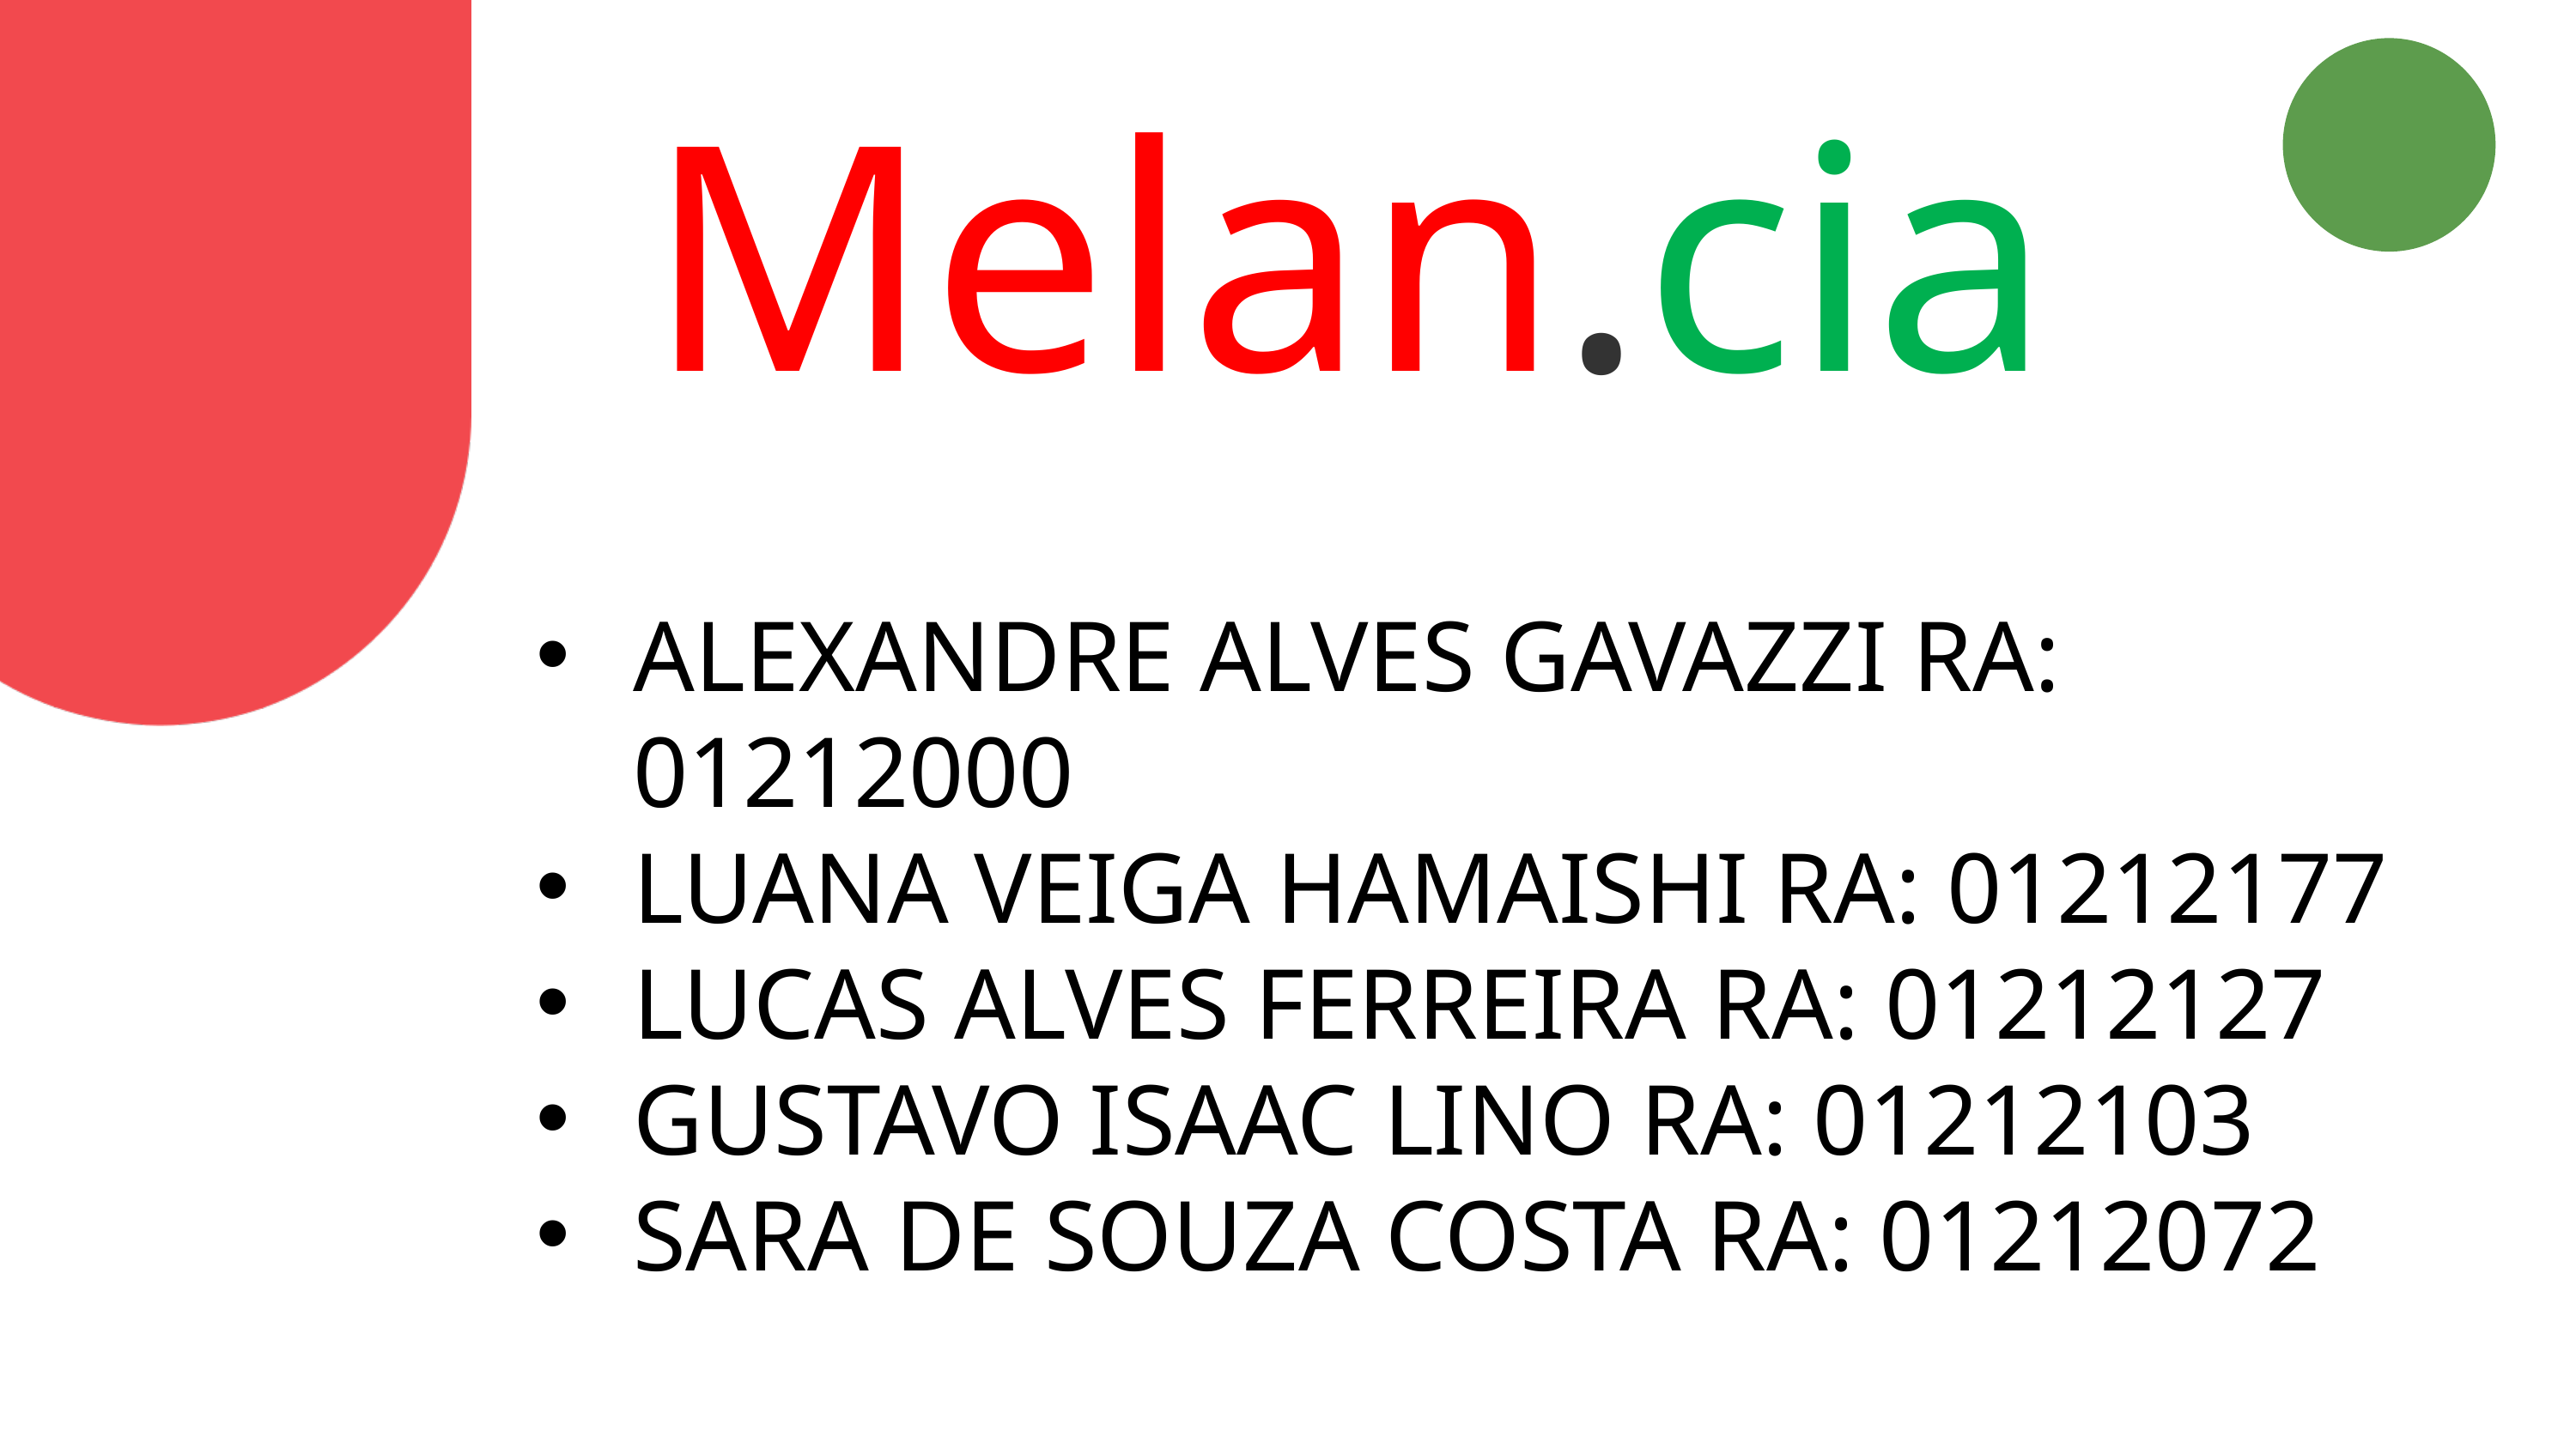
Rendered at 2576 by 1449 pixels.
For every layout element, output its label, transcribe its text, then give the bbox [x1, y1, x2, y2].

picture [0, 0, 471, 726]
text_box ALEXANDRE ALVES GAVAZZI RA: 01212000 LUANA VEIGA HAMAISHI RA: 01212177 LUCAS ALVES FERREIRA RA: 01212127 GUSTAVO ISAAC LINO RA: 01212103 SARA DE SOUZA COSTA RA: 01212072 [523, 588, 2576, 1449]
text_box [2281, 38, 2497, 252]
text_box Melan.cia [524, 119, 2174, 434]
